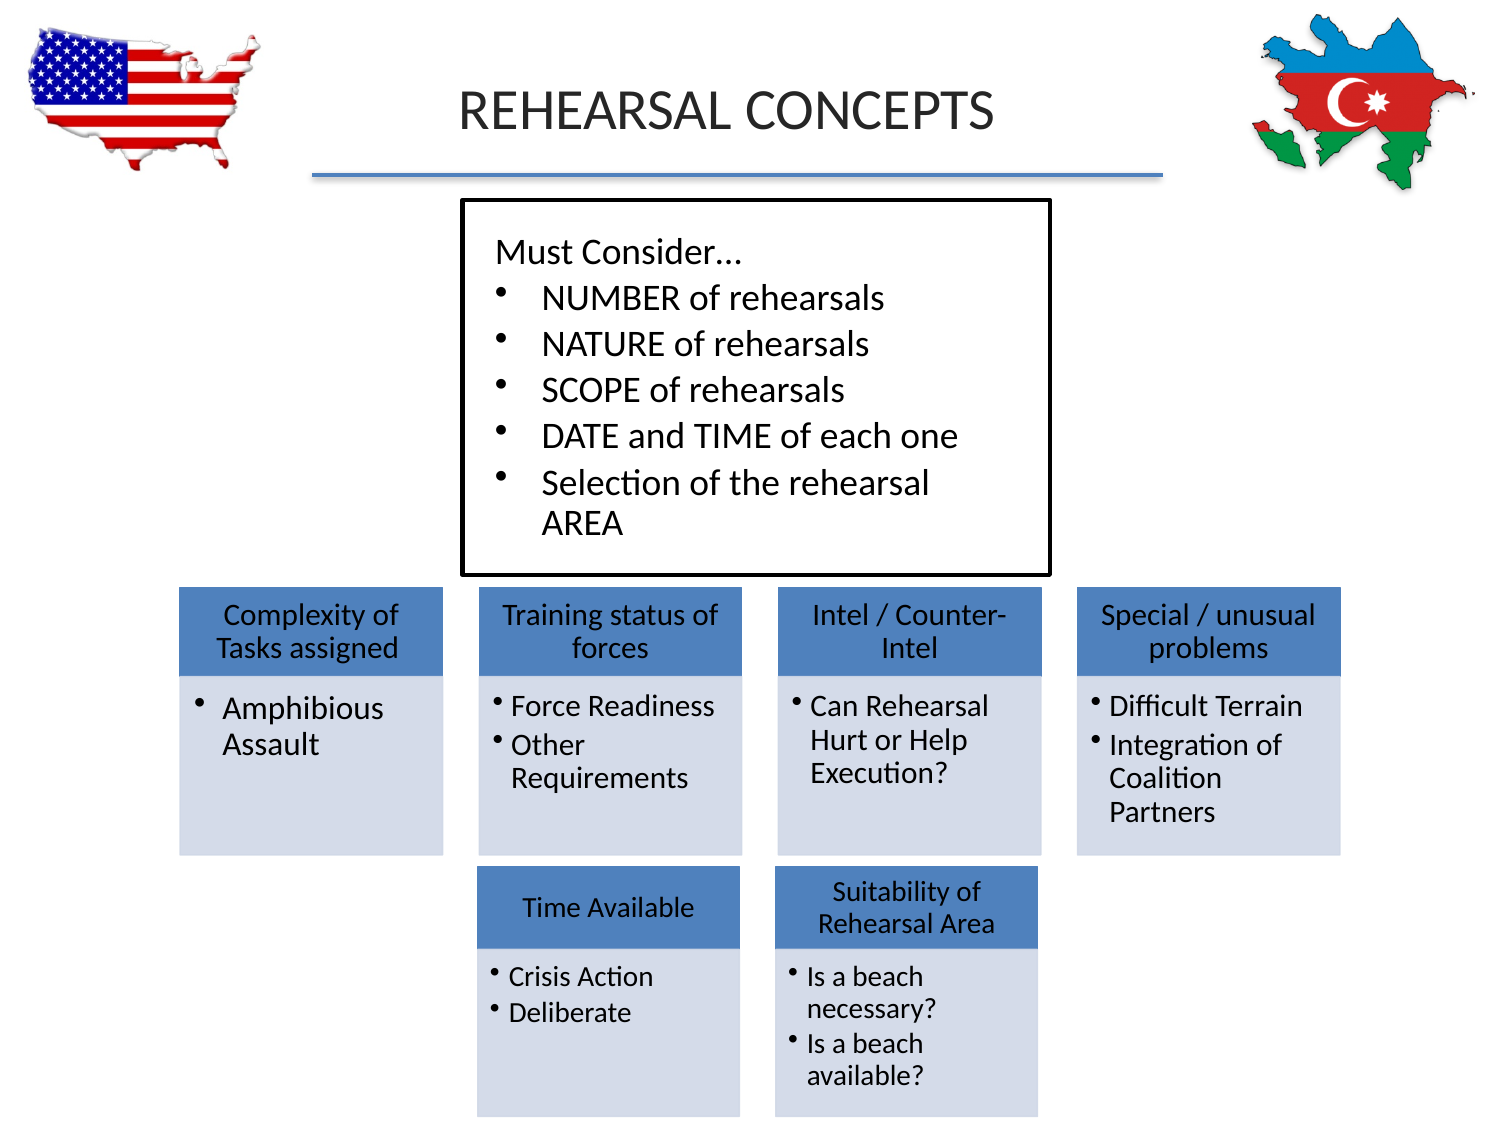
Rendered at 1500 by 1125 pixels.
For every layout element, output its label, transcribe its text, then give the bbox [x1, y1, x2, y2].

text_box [477, 858, 1038, 1124]
text_box [62, 249, 472, 1050]
picture [1252, 13, 1476, 190]
picture [24, 24, 264, 176]
text_box Must Consider… NUMBER of rehearsals NATURE of rehearsals SCOPE of rehearsals DATE and TIME of each one Selection of the rehearsal AREA [460, 198, 1052, 541]
text_box [1041, 249, 1438, 1050]
text_box [56, 11, 1407, 199]
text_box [179, 542, 1341, 901]
